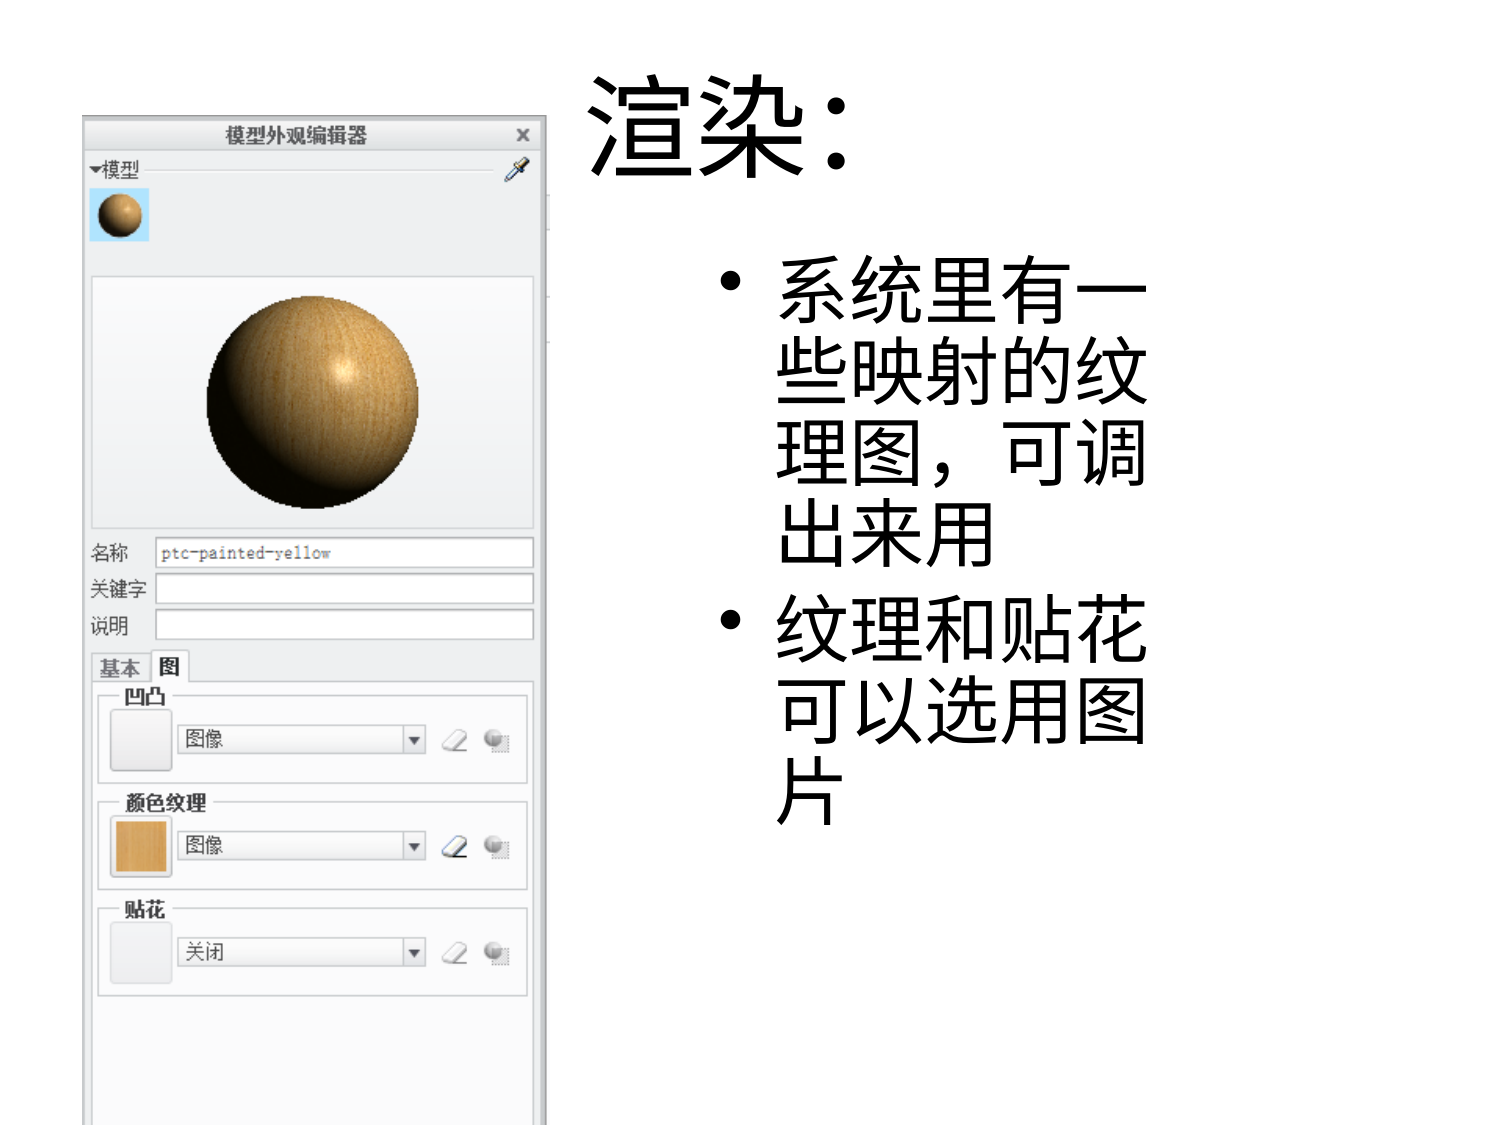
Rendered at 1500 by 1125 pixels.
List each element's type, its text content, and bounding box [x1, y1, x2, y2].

title 渲染： [76, 30, 1428, 219]
picture [81, 115, 550, 1125]
list 系统里有一些映射的纹理图，可调出来用 纹理和贴花可以选用图片 [702, 245, 1204, 873]
